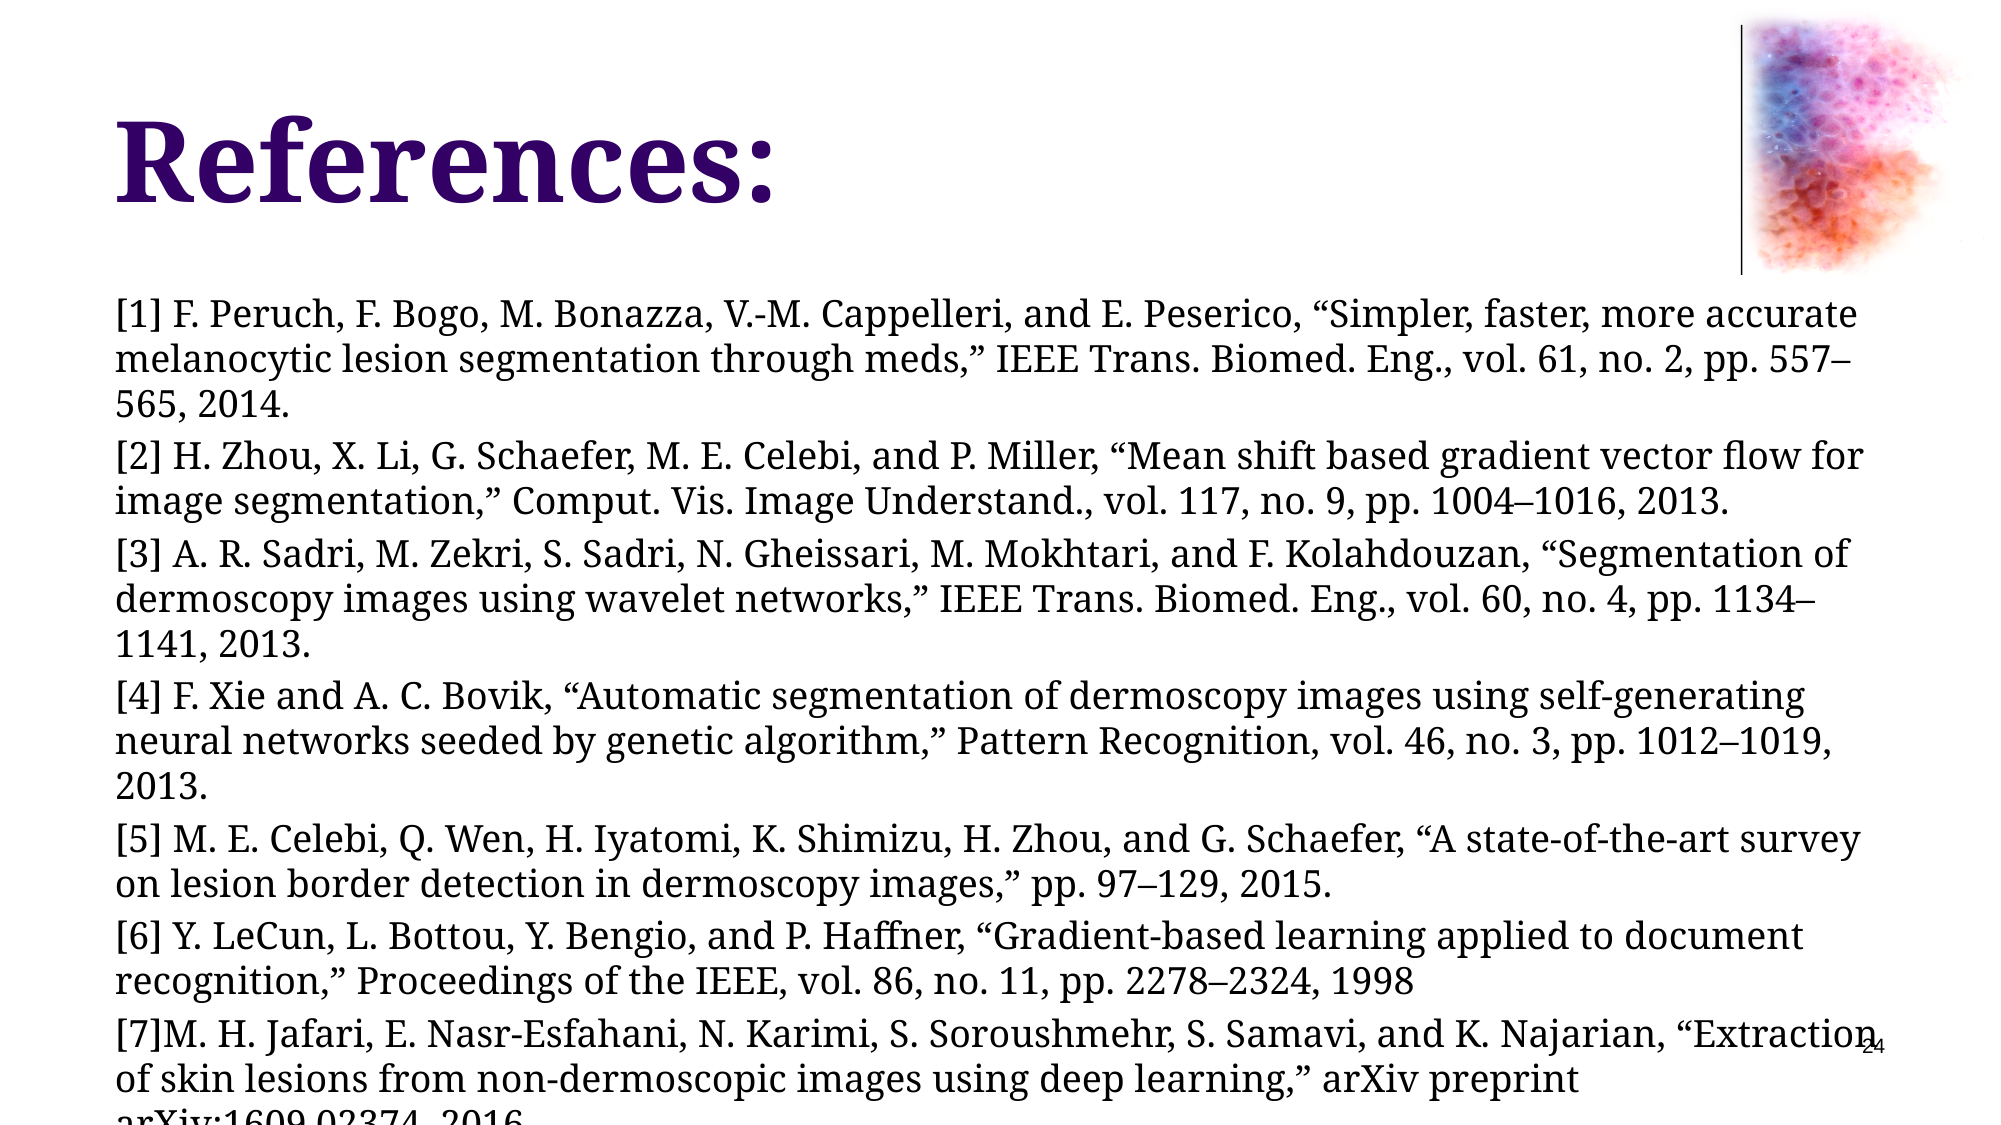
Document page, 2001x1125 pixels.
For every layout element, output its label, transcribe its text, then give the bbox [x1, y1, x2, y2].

list [1] F. Peruch, F. Bogo, M. Bonazza, V.-M. Cappelleri, and E. Peserico, “Simpler, faster, more accurate melanocytic lesion segmentation through meds,” IEEE Trans. Biomed. Eng., vol. 61, no. 2, pp. 557–565, 2014. [2] H. Zhou, X. Li, G. Schaefer, M. E. Celebi, and P. Miller, “Mean shift based gradient vector flow for image segmentation,” Comput. Vis. Image Understand., vol. 117, no. 9, pp. 1004–1016, 2013. [3] A. R. Sadri, M. Zekri, S. Sadri, N. Gheissari, M. Mokhtari, and F. Kolahdouzan, “Segmentation of dermoscopy images using wavelet networks,” IEEE Trans. Biomed. Eng., vol. 60, no. 4, pp. 1134–1141, 2013. [4] F. Xie and A. C. Bovik, “Automatic segmentation of dermoscopy images using self-generating neural networks seeded by genetic algorithm,” Pattern Recognition, vol. 46, no. 3, pp. 1012–1019, 2013. [5] M. E. Celebi, Q. Wen, H. Iyatomi, K. Shimizu, H. Zhou, and G. Schaefer, “A state-of-the-art survey on lesion border detection in dermoscopy images,” pp. 97–129, 2015. [6] Y. LeCun, L. Bottou, Y. Bengio, and P. Haffner, “Gradient-based learning applied to document recognition,” Proceedings of the IEEE, vol. 86, no. 11, pp. 2278–2324, 1998 [7]M. H. Jafari, E. Nasr-Esfahani, N. Karimi, S. Soroushmehr, S. Samavi, and K. Najarian, “Extraction of skin lesions from non-dermoscopic images using deep learning,” arXiv preprint arXiv:1609.02374, 2016. [99, 282, 1900, 1105]
title References: [99, 20, 1750, 233]
picture [1727, 7, 1984, 295]
slide_number 24 [1433, 1025, 1900, 1100]
